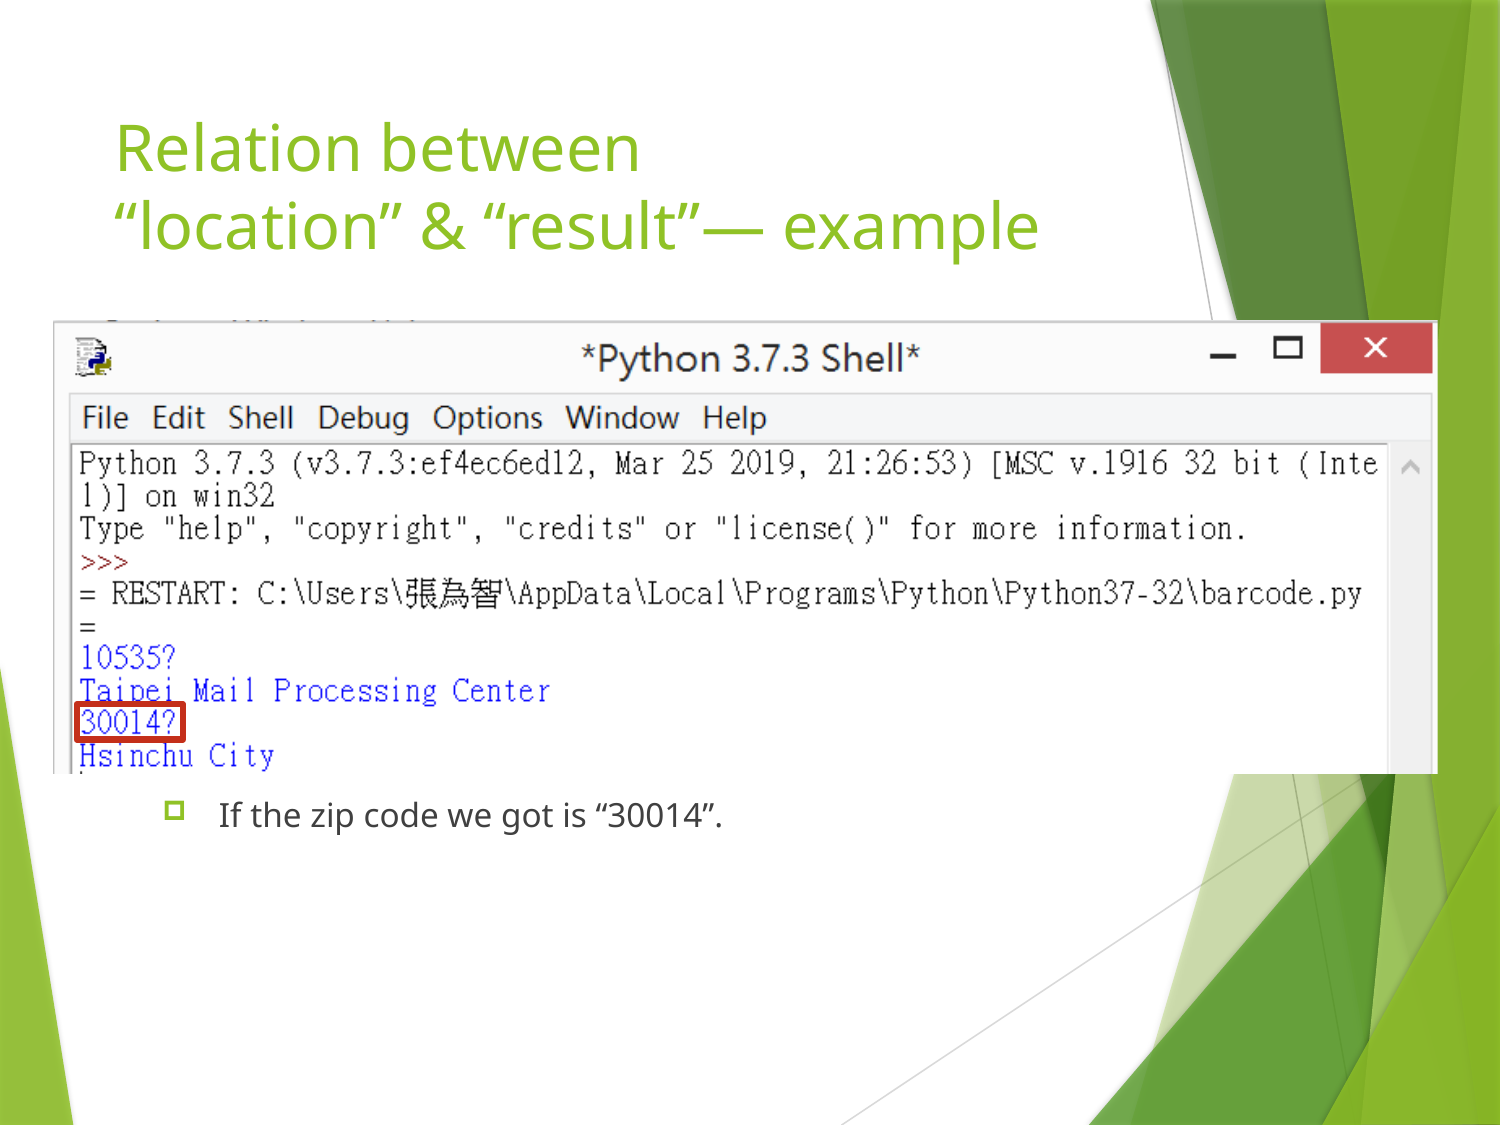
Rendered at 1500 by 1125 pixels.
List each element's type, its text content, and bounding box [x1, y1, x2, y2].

title Relation between “location” & “result”— example [99, 99, 1142, 317]
picture [52, 320, 1439, 774]
text_box If the zip code we got is “30014”. [147, 786, 1189, 858]
